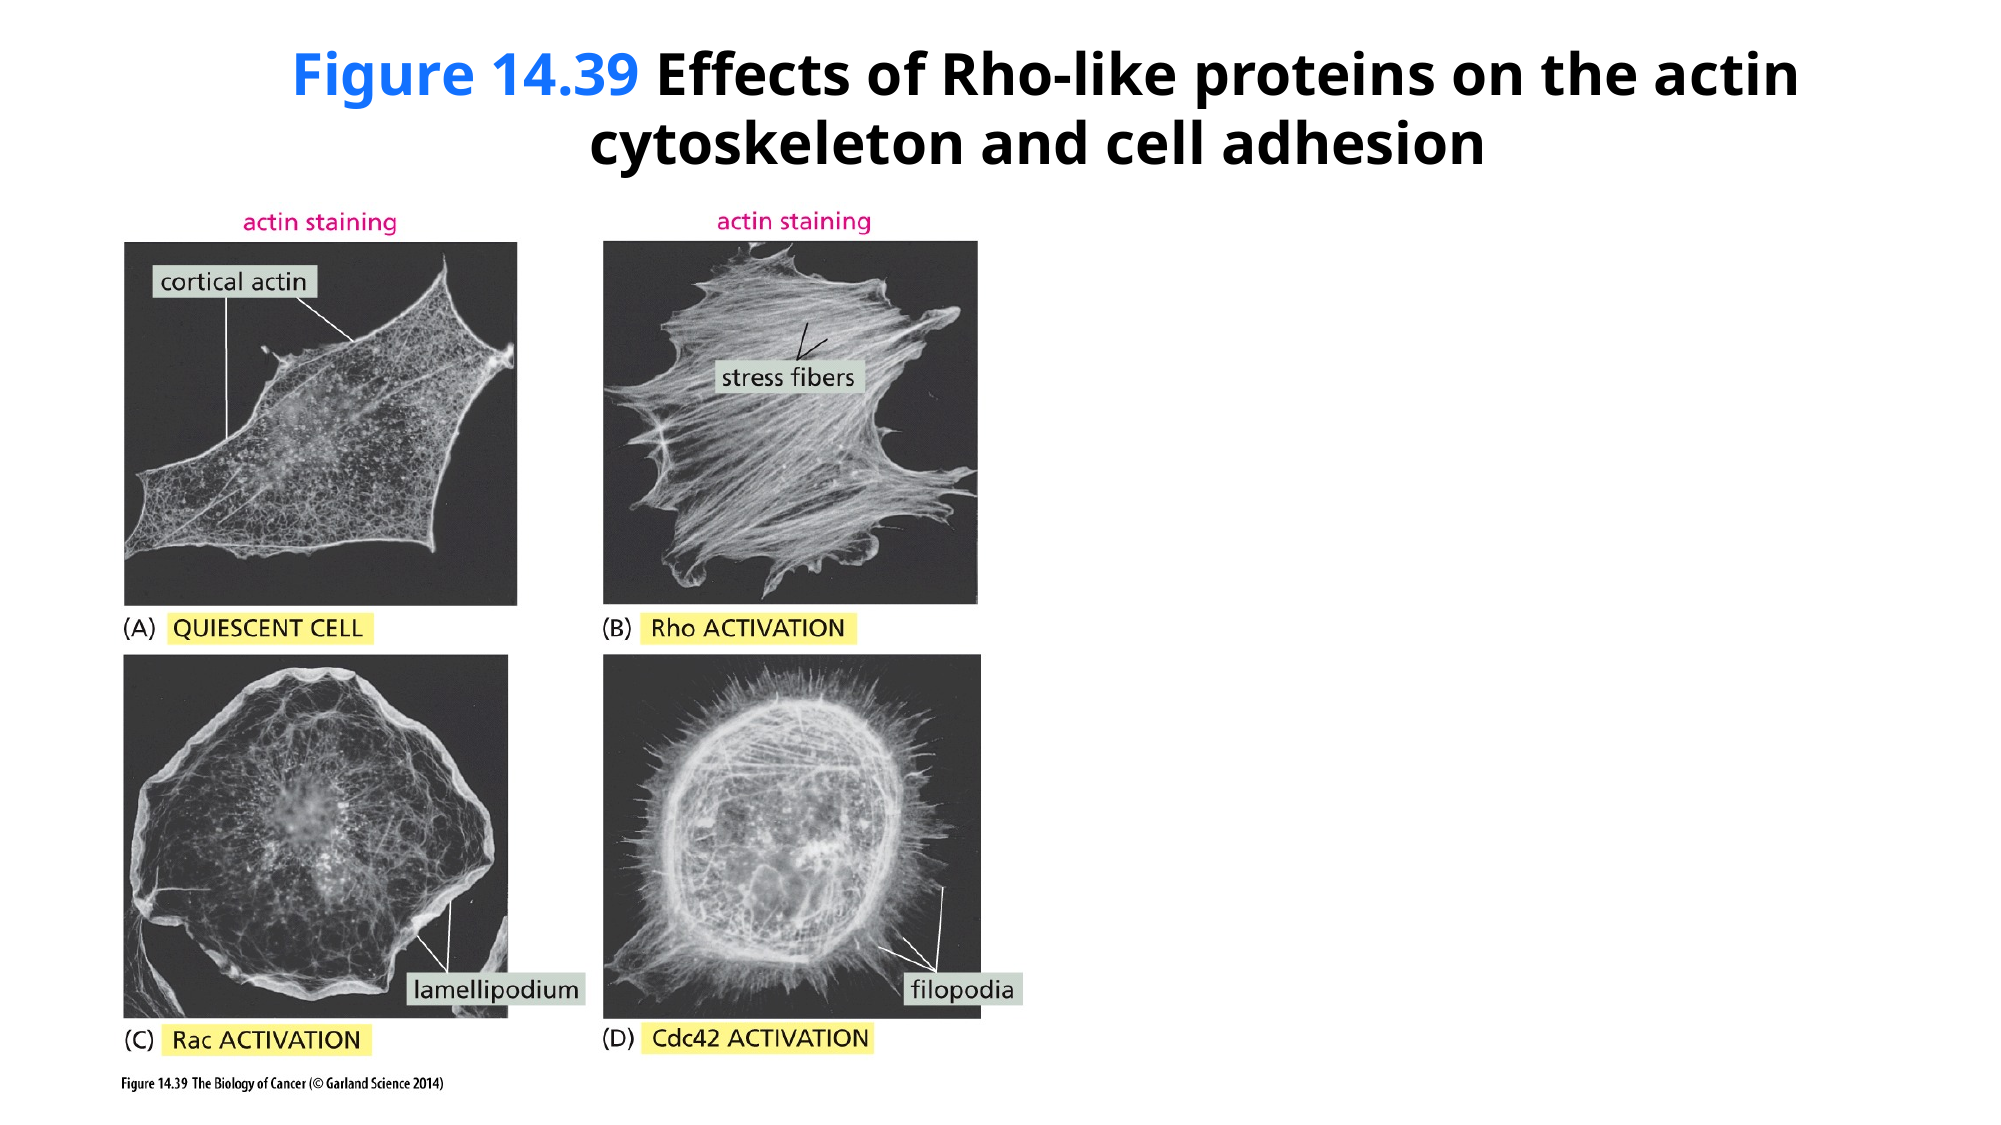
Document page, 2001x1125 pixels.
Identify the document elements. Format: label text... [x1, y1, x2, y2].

text_box Figure 14.39 Effects of Rho-like proteins on the actin cytoskeleton and cell adhesion [248, 29, 1844, 185]
picture [114, 202, 1031, 1095]
